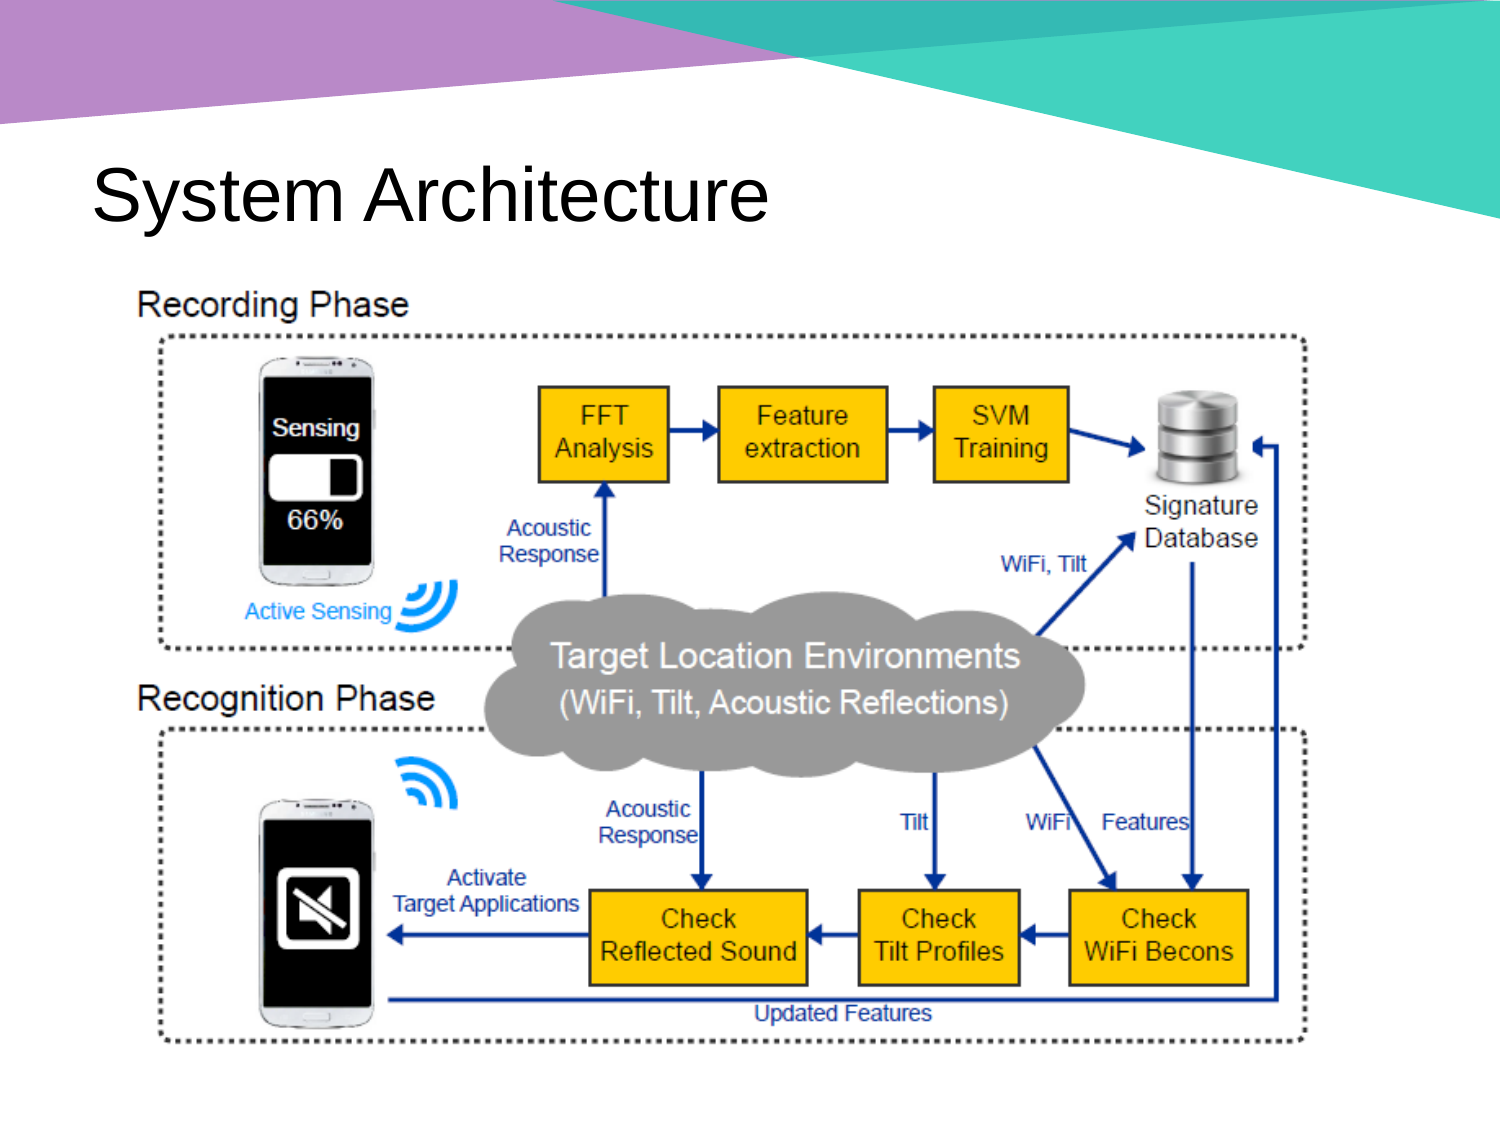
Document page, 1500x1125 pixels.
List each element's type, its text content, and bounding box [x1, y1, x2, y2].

title System Architecture [76, 137, 1427, 263]
picture [112, 278, 1333, 1059]
